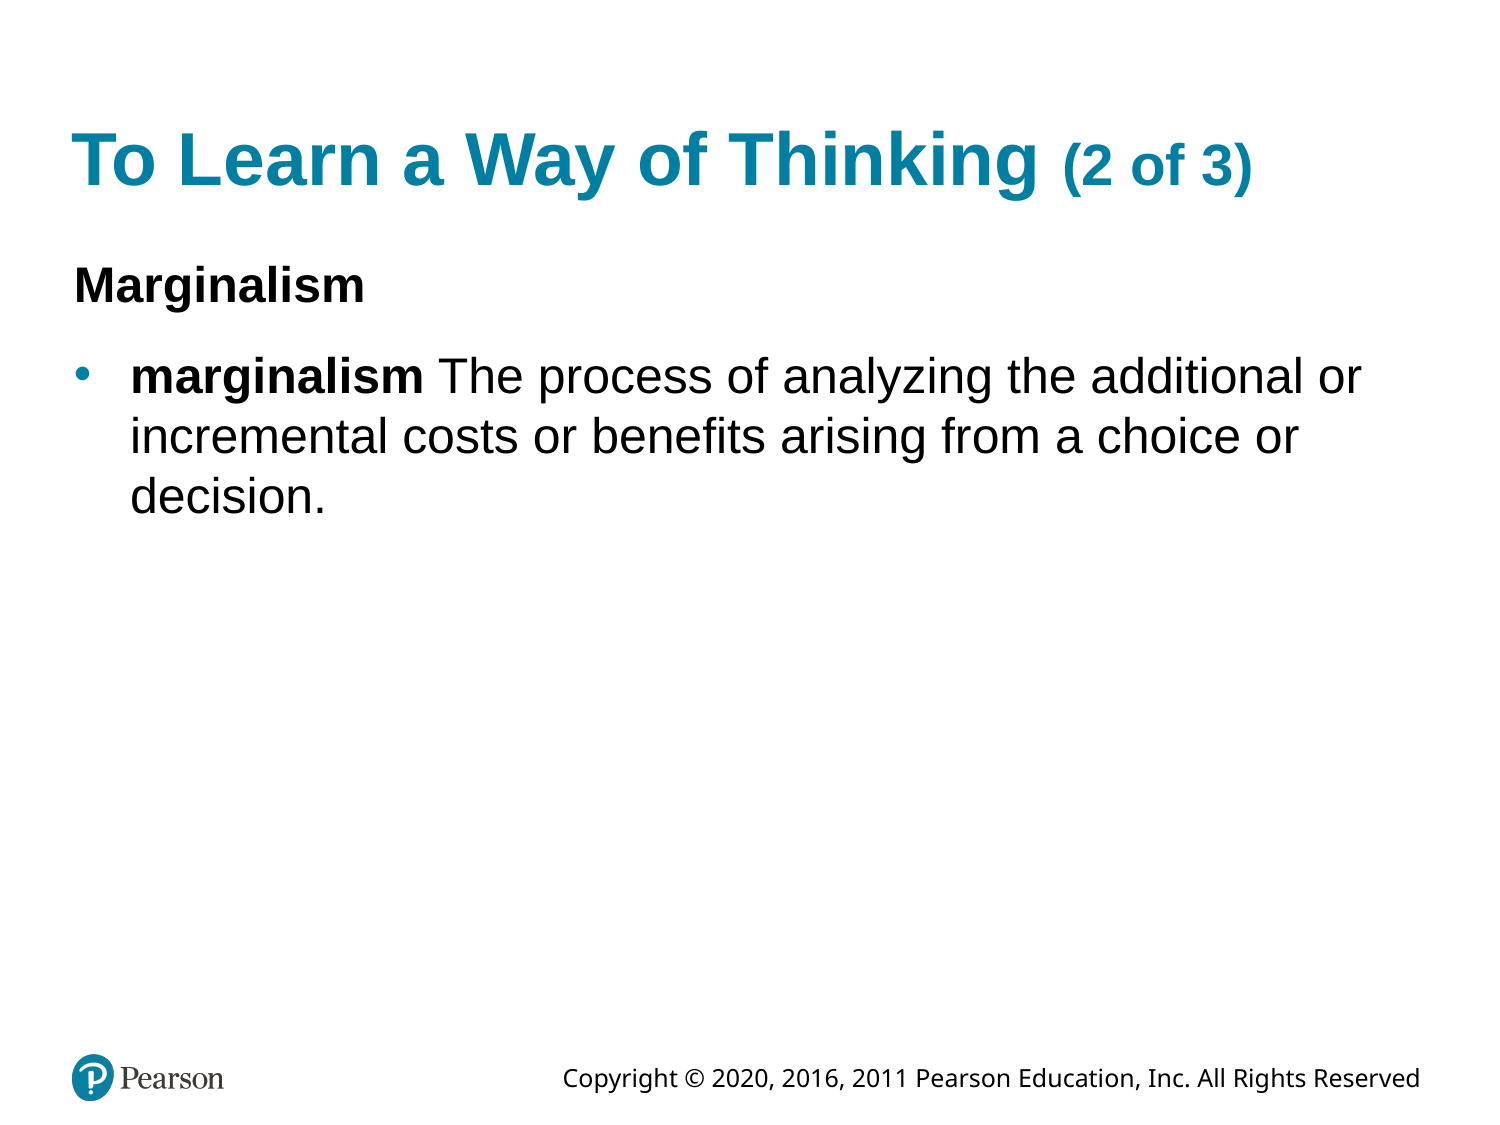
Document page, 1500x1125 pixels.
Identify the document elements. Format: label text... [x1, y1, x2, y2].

list Marginalism marginalism The process of analyzing the additional or incremental costs or benefits arising from a choice or decision. [58, 237, 1409, 905]
title To Learn a Way of Thinking (2 of 3) [56, 0, 1407, 216]
picture [72, 1087, 83, 1101]
picture [80, 1063, 106, 1088]
picture [72, 1054, 88, 1070]
picture [98, 1054, 224, 1101]
